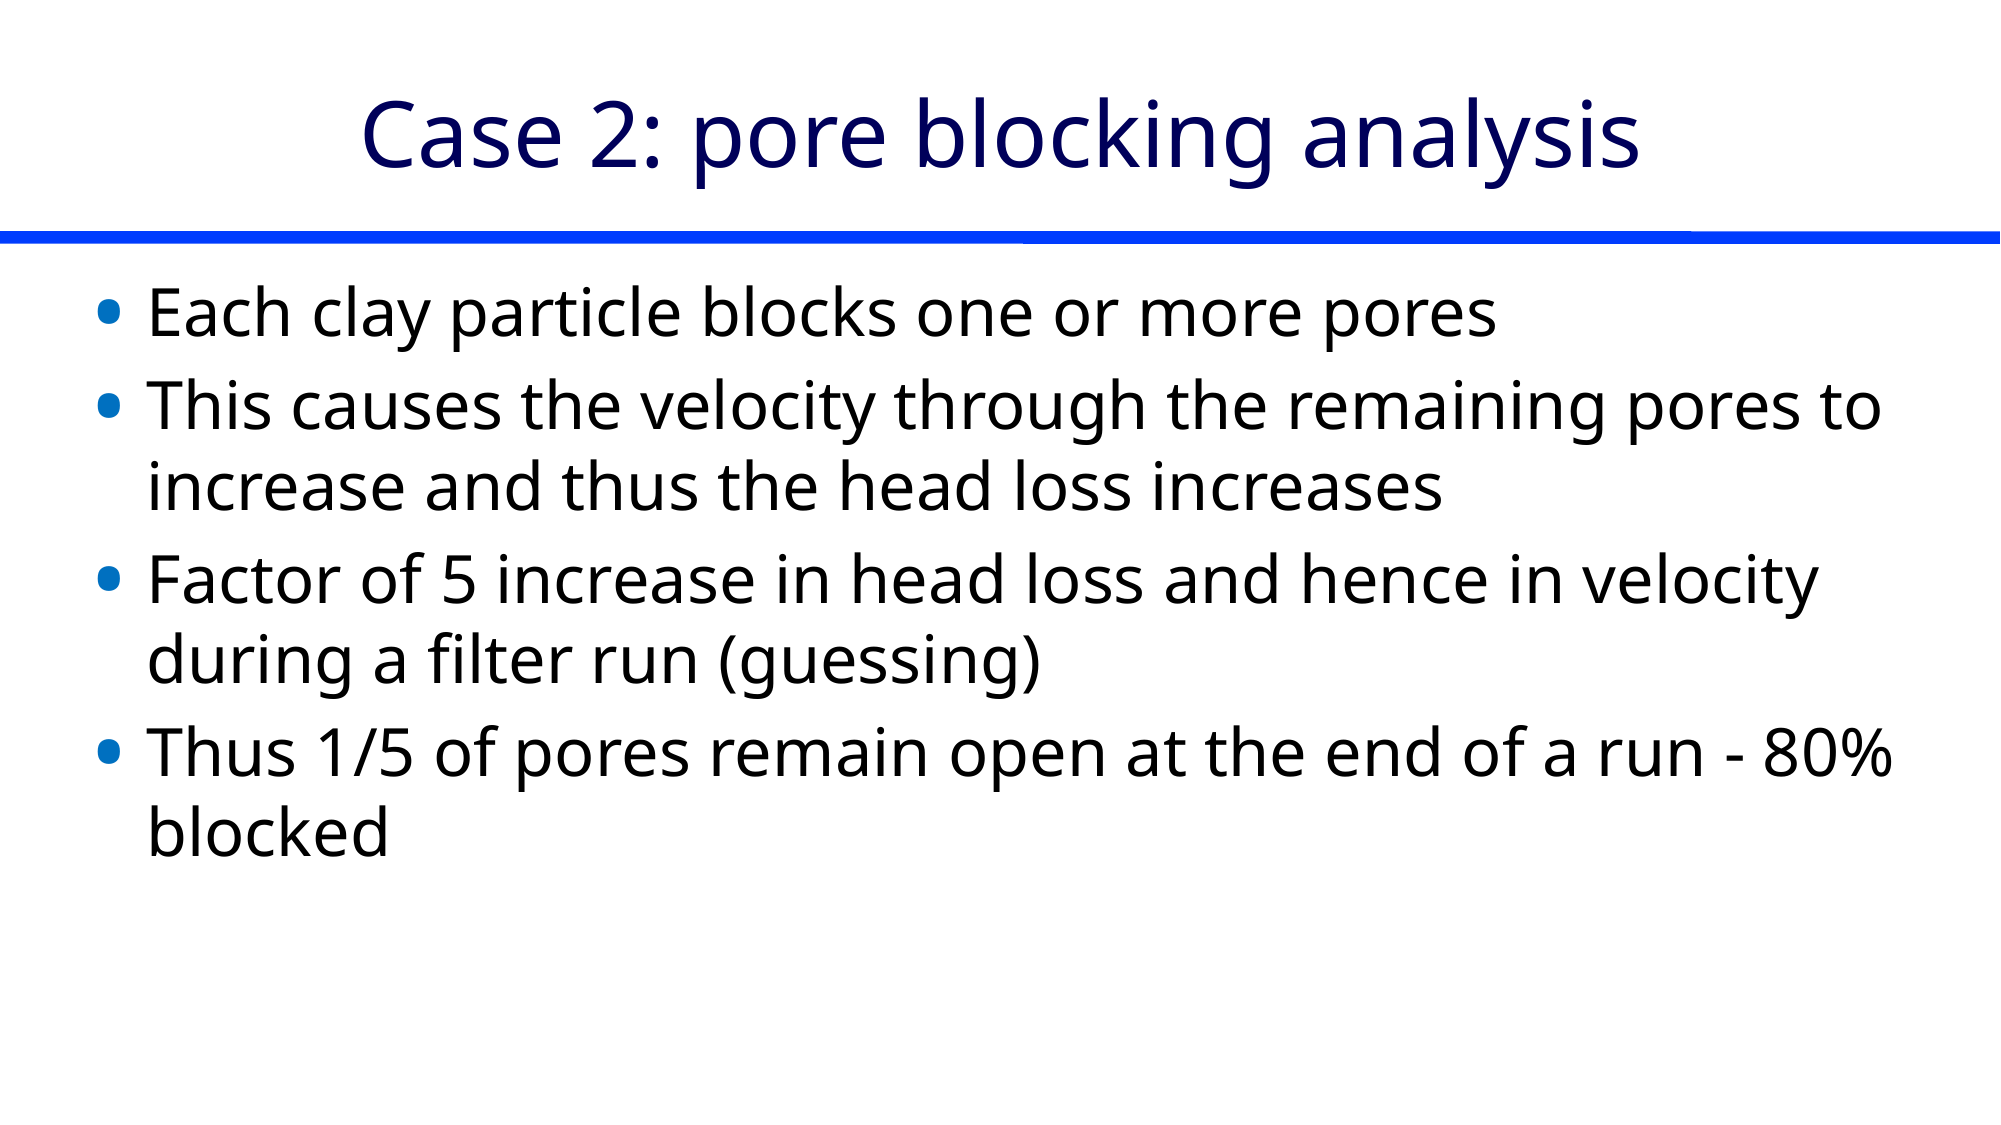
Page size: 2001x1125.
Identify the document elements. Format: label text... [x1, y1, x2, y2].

title Case 2: pore blocking analysis [75, 37, 1930, 225]
list Each clay particle blocks one or more pores This causes the velocity through the remaining pores to increase and thus the head loss increases Factor of 5 increase in head loss and hence in velocity during a filter run (guessing) Thus 1/5 of pores remain open at the end of a run - 80% blocked [74, 262, 1930, 1006]
